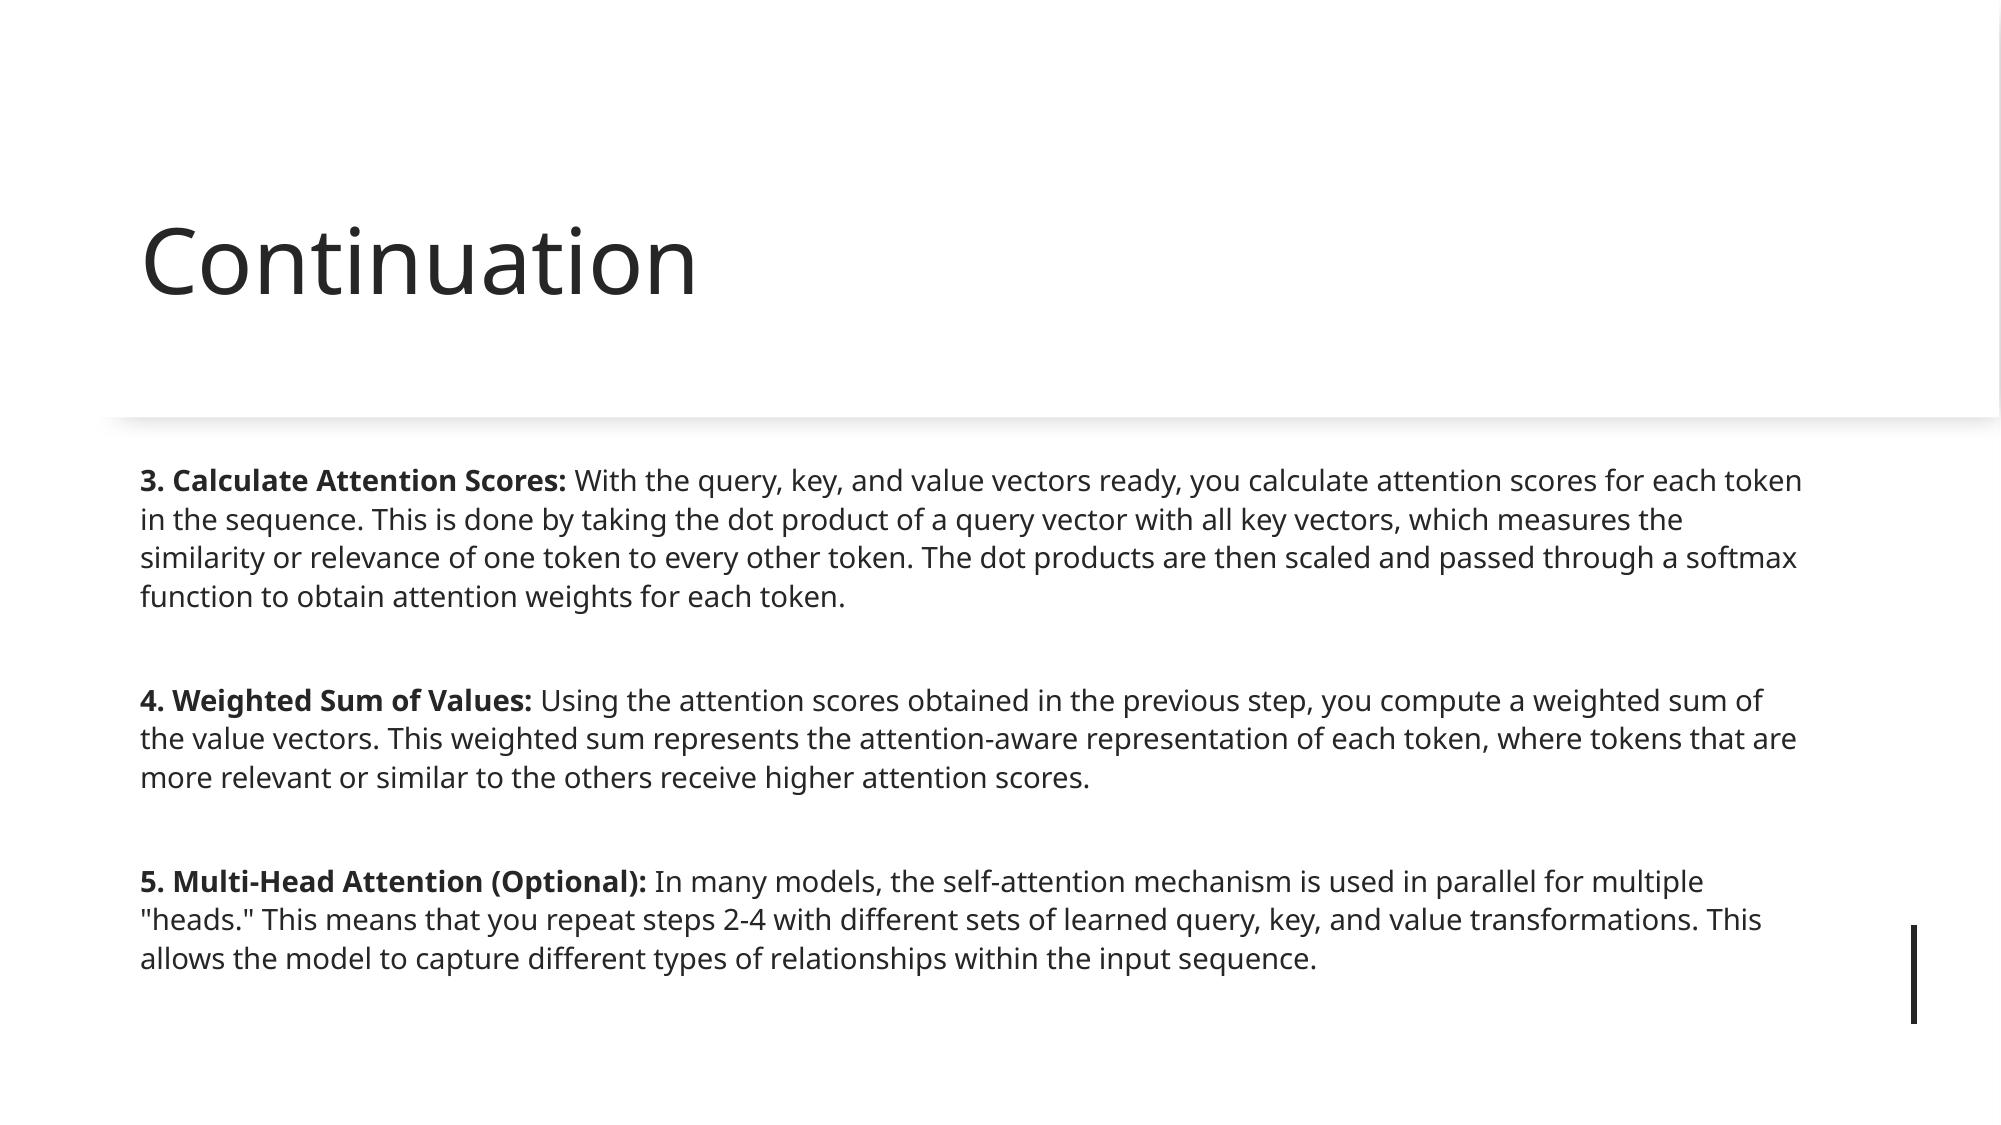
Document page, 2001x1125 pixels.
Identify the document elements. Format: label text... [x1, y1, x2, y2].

title Continuation [124, 140, 1828, 376]
list 3. Calculate Attention Scores: With the query, key, and value vectors ready, you calculate attention scores for each token in the sequence. This is done by taking the dot product of a query vector with all key vectors, which measures the similarity or relevance of one token to every other token. The dot products are then scaled and passed through a softmax function to obtain attention weights for each token. 4. Weighted Sum of Values: Using the attention scores obtained in the previous step, you compute a weighted sum of the value vectors. This weighted sum represents the attention-aware representation of each token, where tokens that are more relevant or similar to the others receive higher attention scores. 5. Multi-Head Attention (Optional): In many models, the self-attention mechanism is used in parallel for multiple "heads." This means that you repeat steps 2-4 with different sets of learned query, key, and value transformations. This allows the model to capture different types of relationships within the input sequence. [124, 451, 1828, 987]
